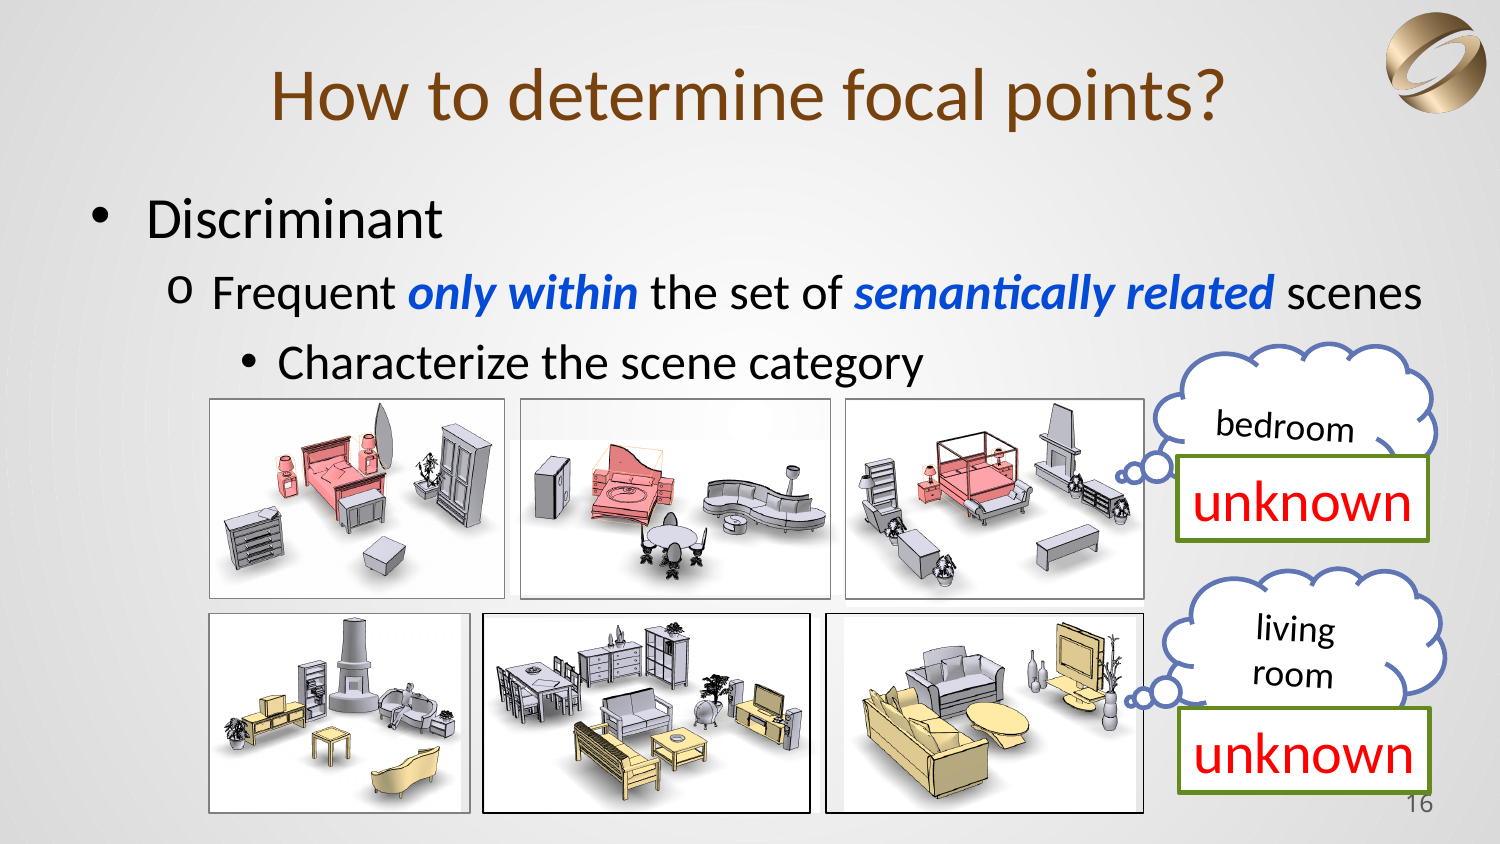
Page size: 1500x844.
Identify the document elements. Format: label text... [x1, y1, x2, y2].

slide_number 16 [1400, 782, 1493, 827]
text_box living room [1263, 566, 1448, 706]
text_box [208, 613, 1262, 814]
text_box bedroom [1164, 341, 1439, 455]
text_box unknown [1265, 706, 1432, 795]
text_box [209, 398, 1262, 607]
picture [1425, 9, 1490, 116]
list Discriminant Frequent only within the set of semantically related scenes Characterize the scene category [75, 172, 1500, 399]
title How to determine focal points? [75, 2, 1425, 143]
text_box unknown [1265, 454, 1430, 543]
